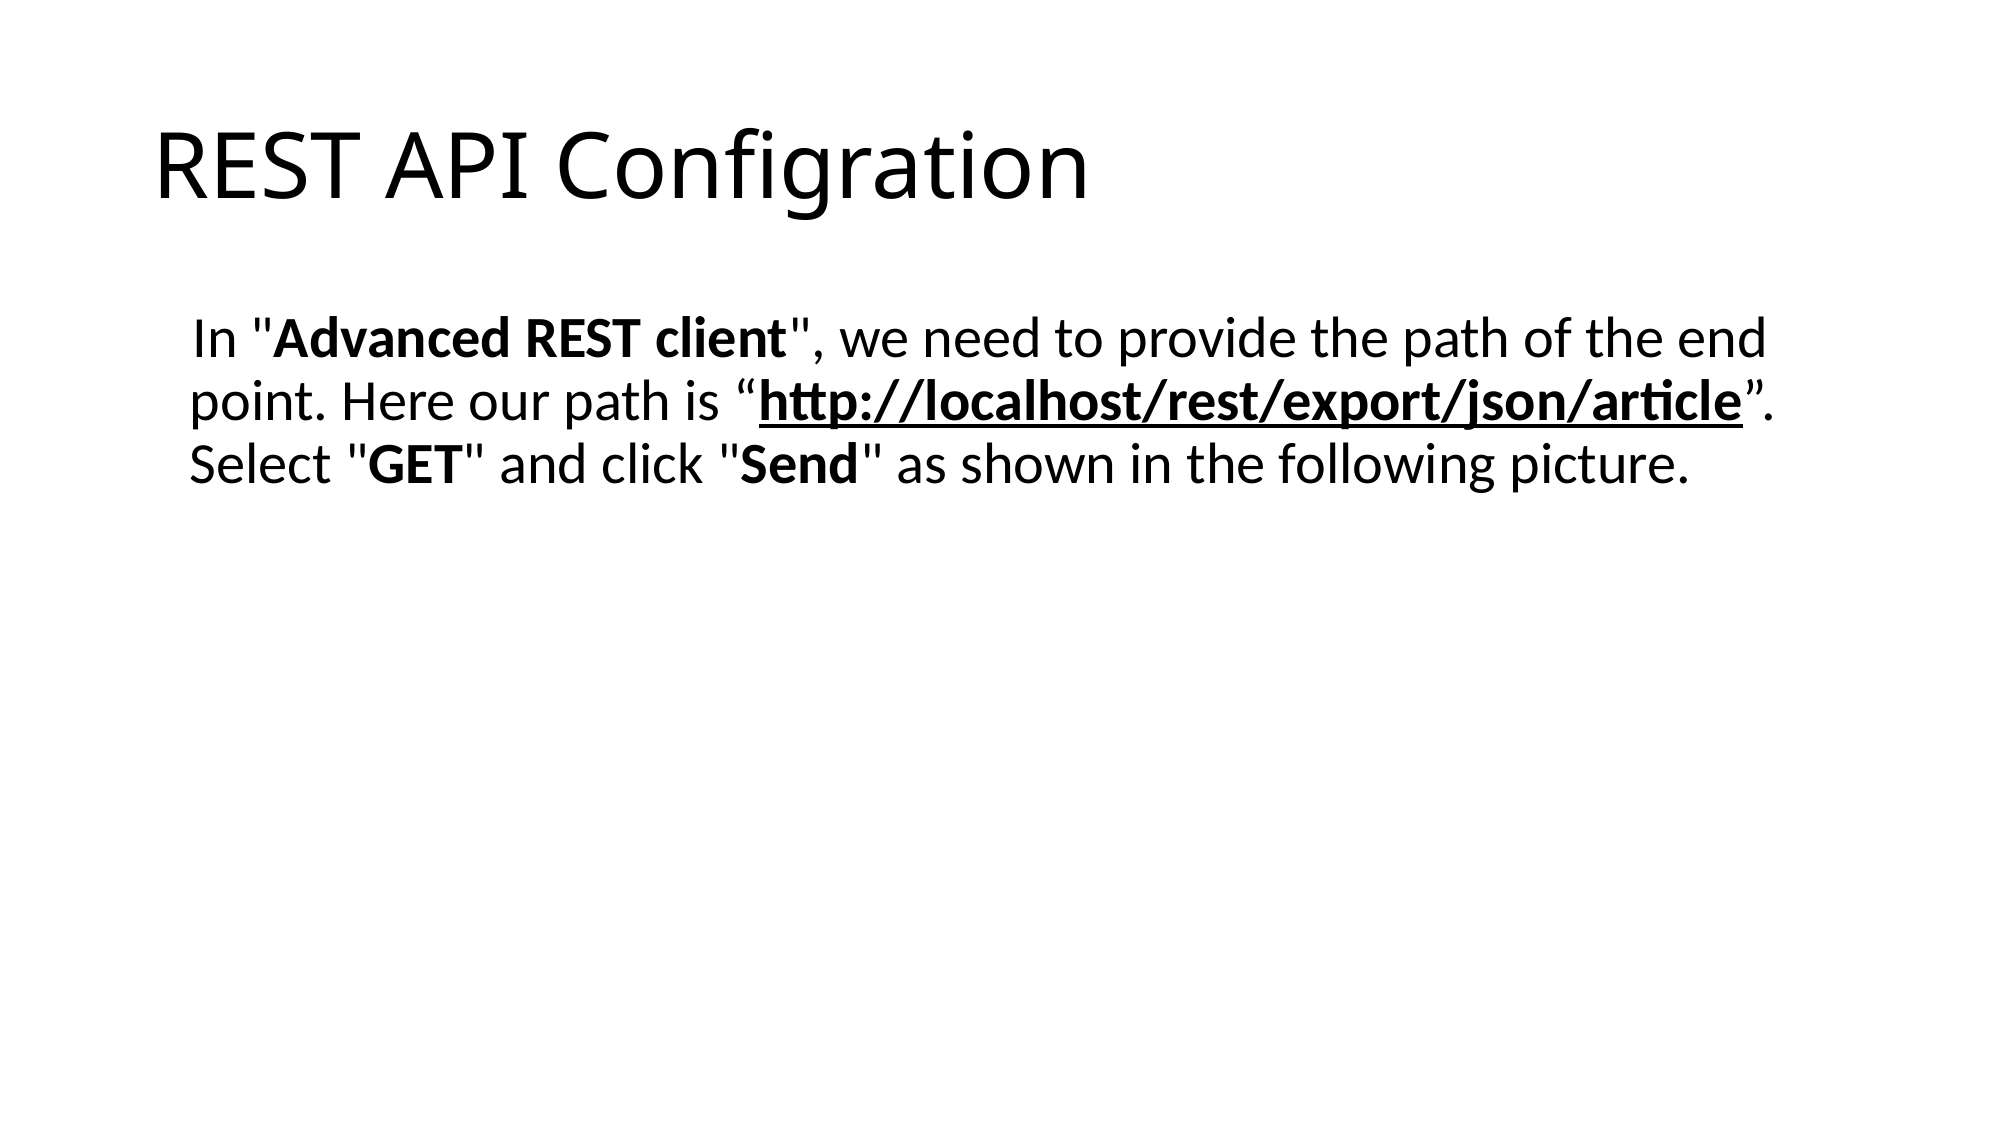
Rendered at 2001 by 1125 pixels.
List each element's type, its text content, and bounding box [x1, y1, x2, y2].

title REST API Configration [137, 59, 1863, 278]
list In "Advanced REST client", we need to provide the path of the end point. Here our path is “http://localhost/rest/export/json/article”. Select "GET" and click "Send" as shown in the following picture. [137, 299, 1863, 1014]
